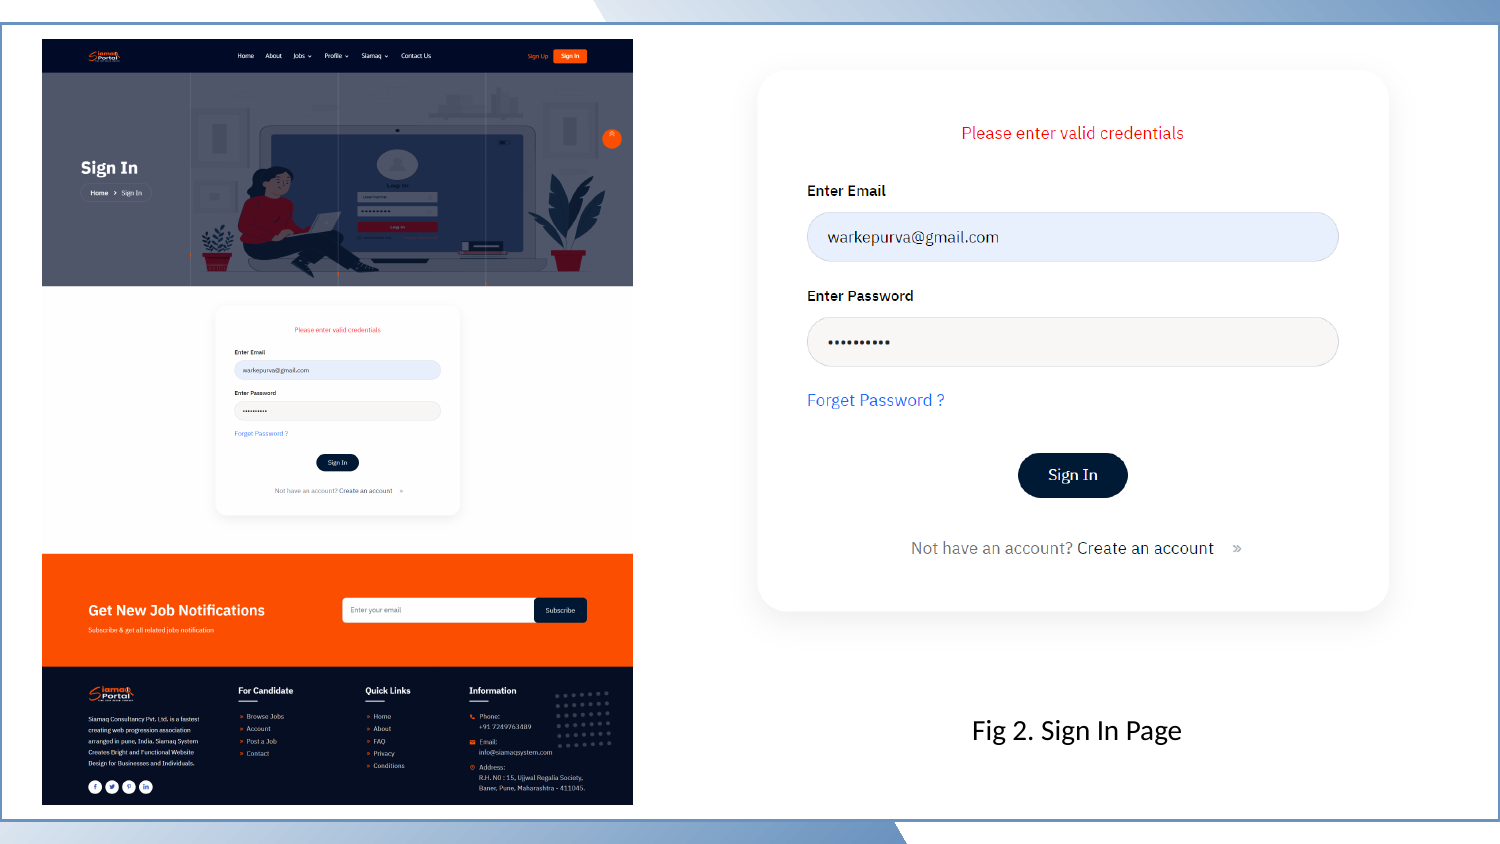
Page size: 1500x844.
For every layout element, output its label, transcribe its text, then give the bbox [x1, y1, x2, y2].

picture [41, 39, 634, 805]
text_box [0, 23, 1500, 821]
picture [687, 39, 1478, 657]
text_box Fig 2. Sign In Page [749, 703, 1500, 754]
